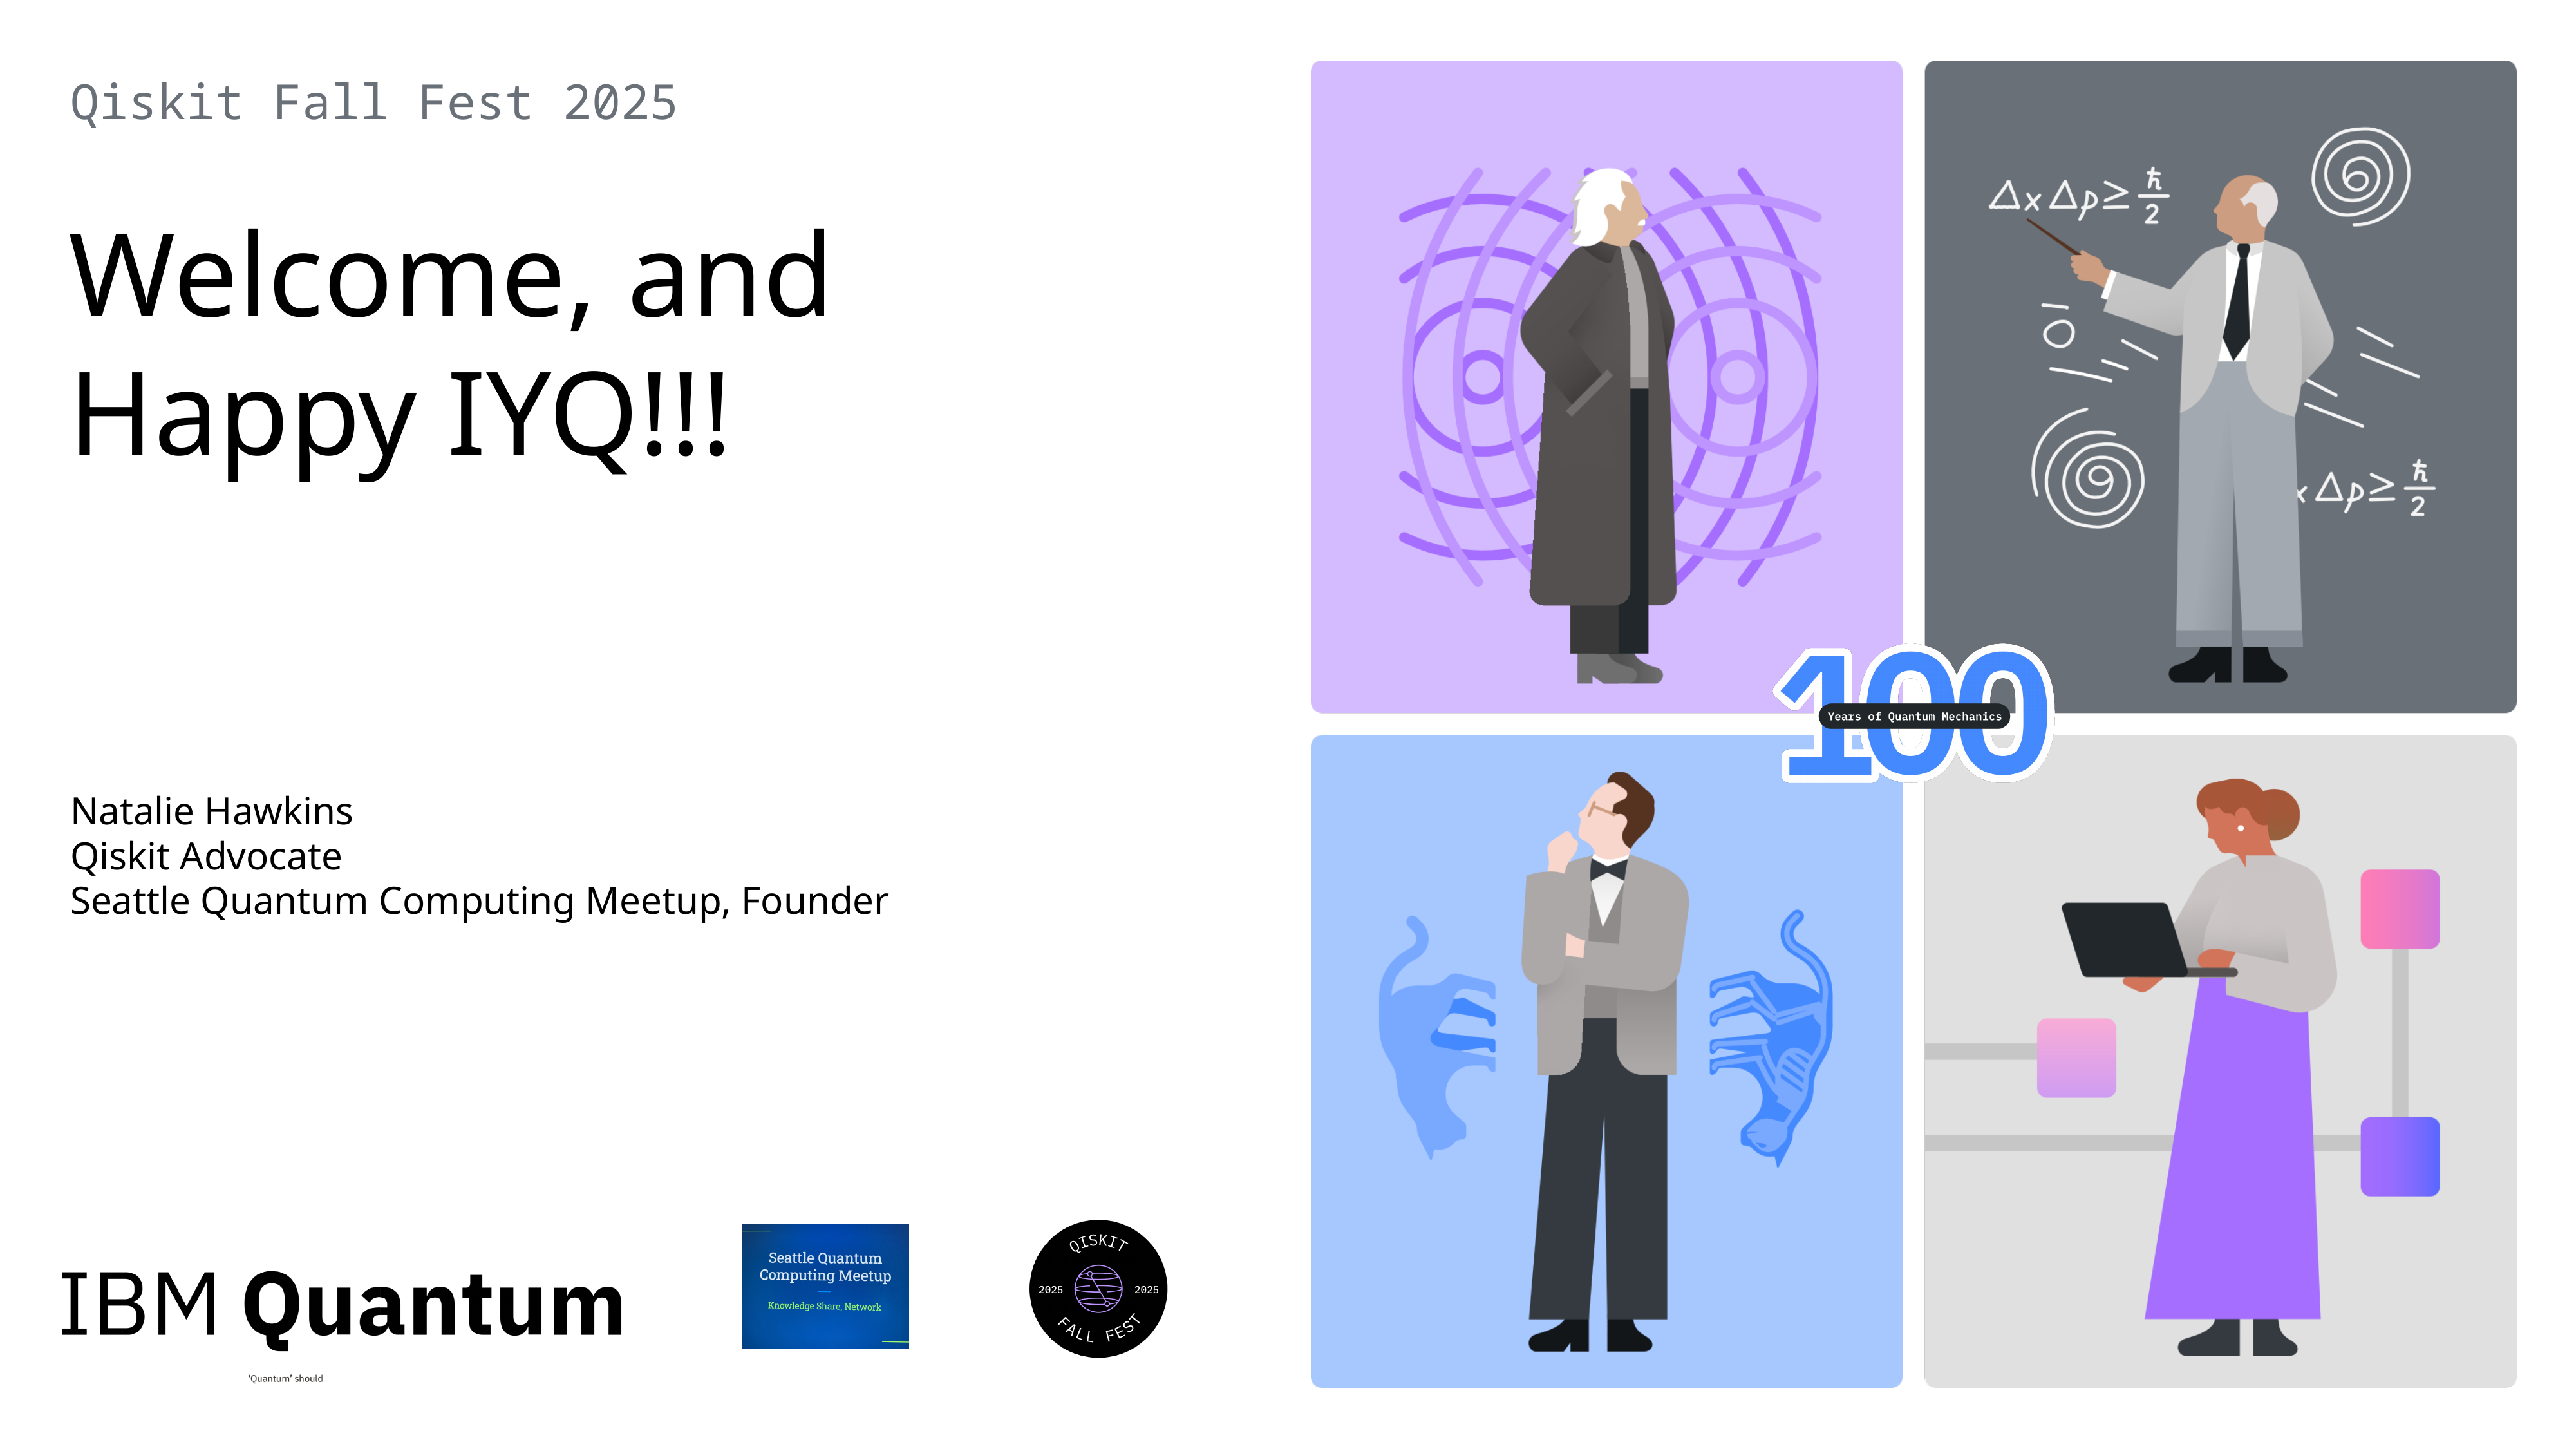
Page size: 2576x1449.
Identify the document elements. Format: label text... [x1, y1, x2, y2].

text_box Qiskit Fall Fest 2025 [61, 61, 1128, 122]
text_box Welcome, and Happy IYQ!!! [59, 196, 931, 483]
picture [61, 1271, 623, 1388]
picture [1311, 61, 2517, 1388]
picture [1029, 1218, 1168, 1358]
text_box Natalie Hawkins Qiskit Advocate Seattle Quantum Computing Meetup, Founder [61, 782, 1307, 927]
picture [742, 1224, 909, 1349]
